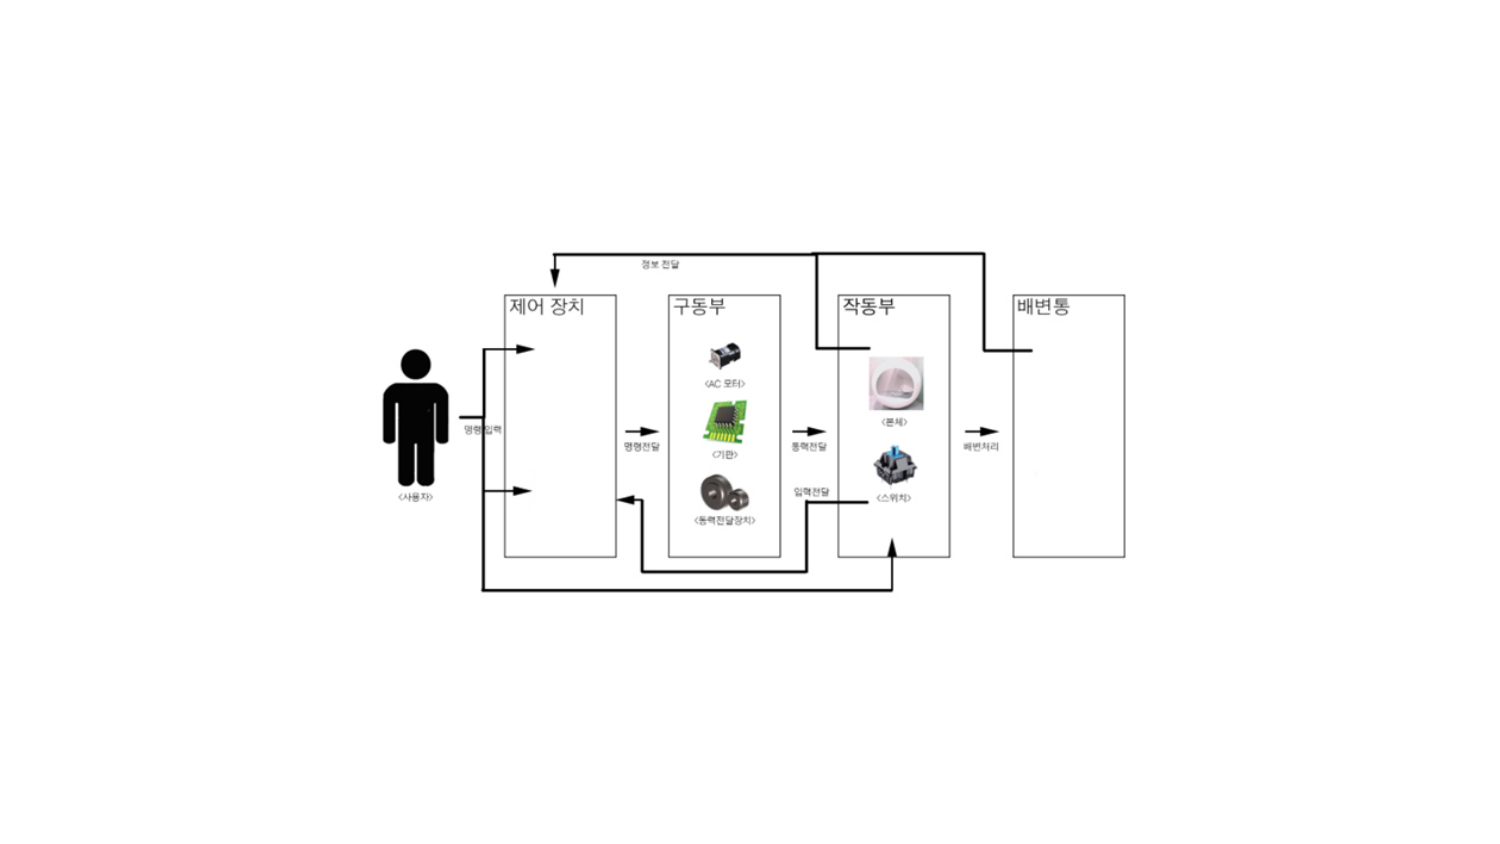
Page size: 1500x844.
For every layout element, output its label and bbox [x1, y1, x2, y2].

picture [327, 0, 1173, 844]
